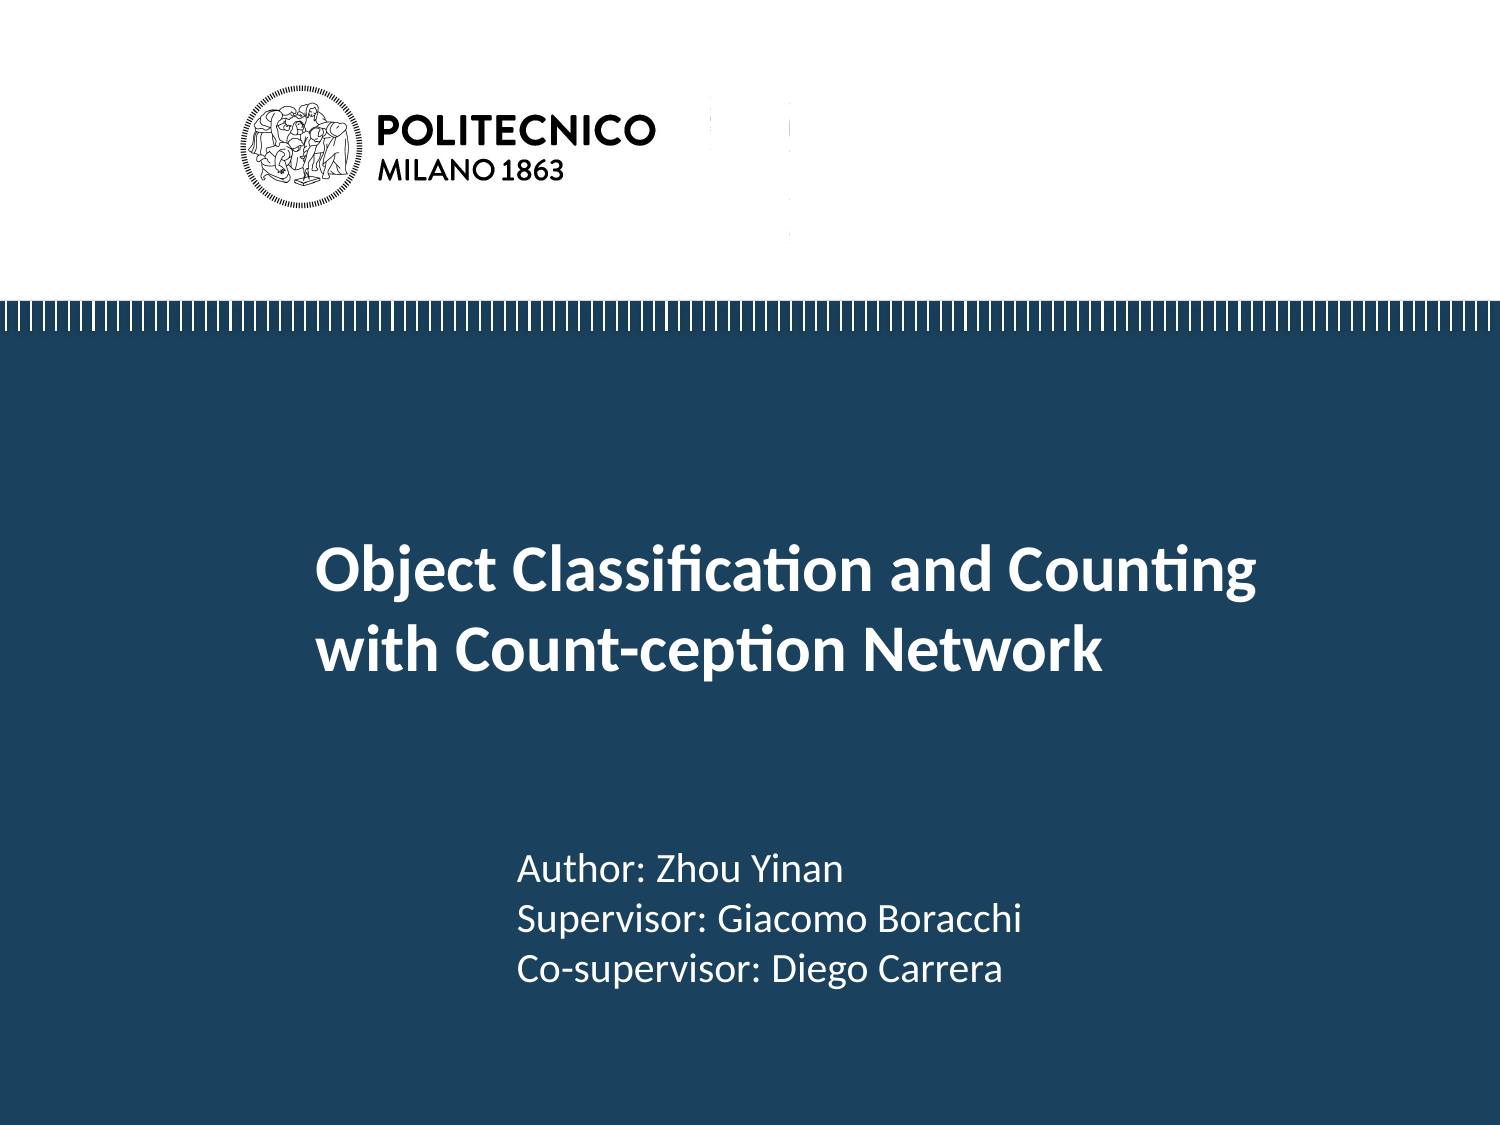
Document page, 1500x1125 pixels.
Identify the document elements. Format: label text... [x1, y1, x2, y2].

text_box Author: Zhou Yinan Supervisor: Giacomo Boracchi Co-supervisor: Diego Carrera [516, 840, 1500, 991]
text_box Object Classiﬁcation and Counting with Count-ception Network [315, 525, 1358, 686]
picture [193, 39, 869, 254]
